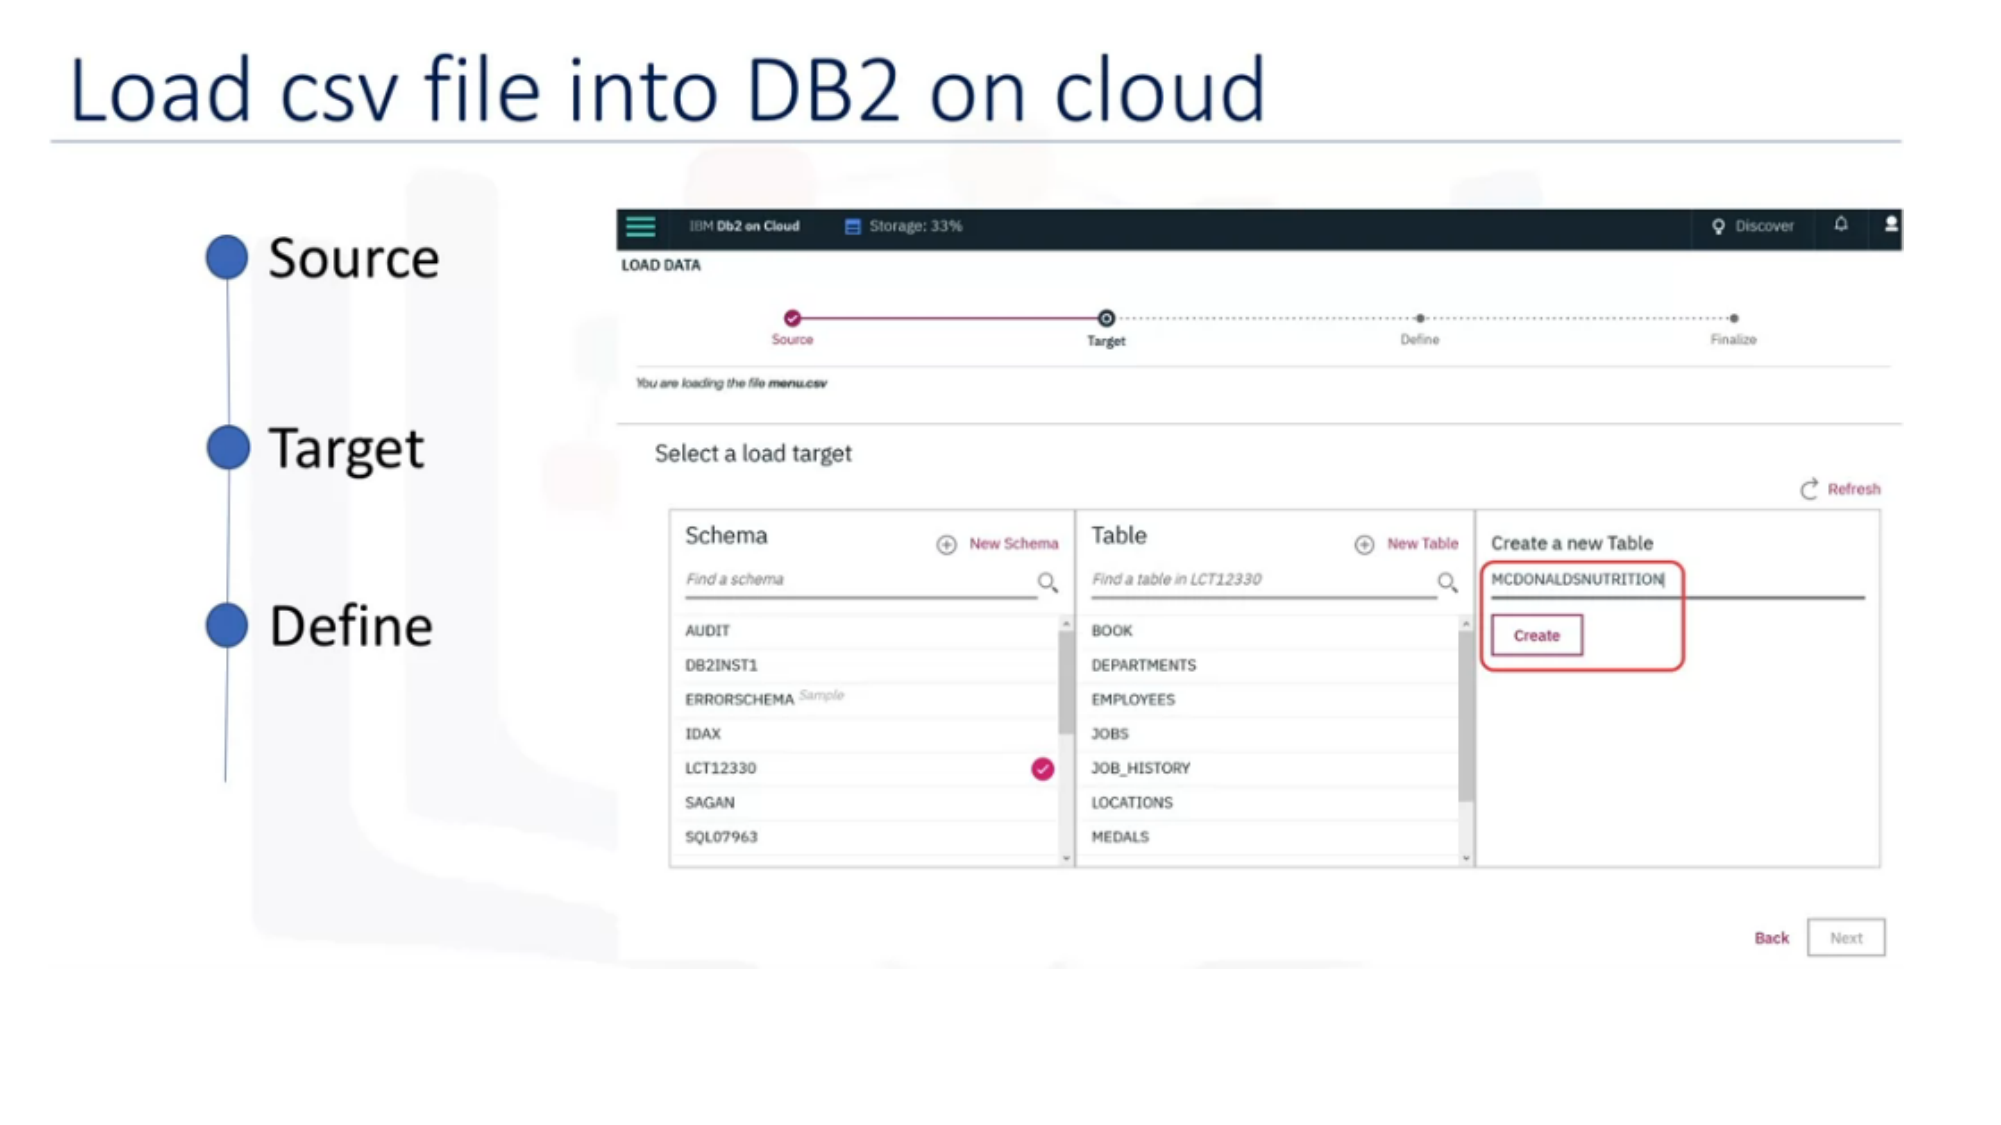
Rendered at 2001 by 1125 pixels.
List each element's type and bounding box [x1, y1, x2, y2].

picture [48, 49, 1904, 969]
